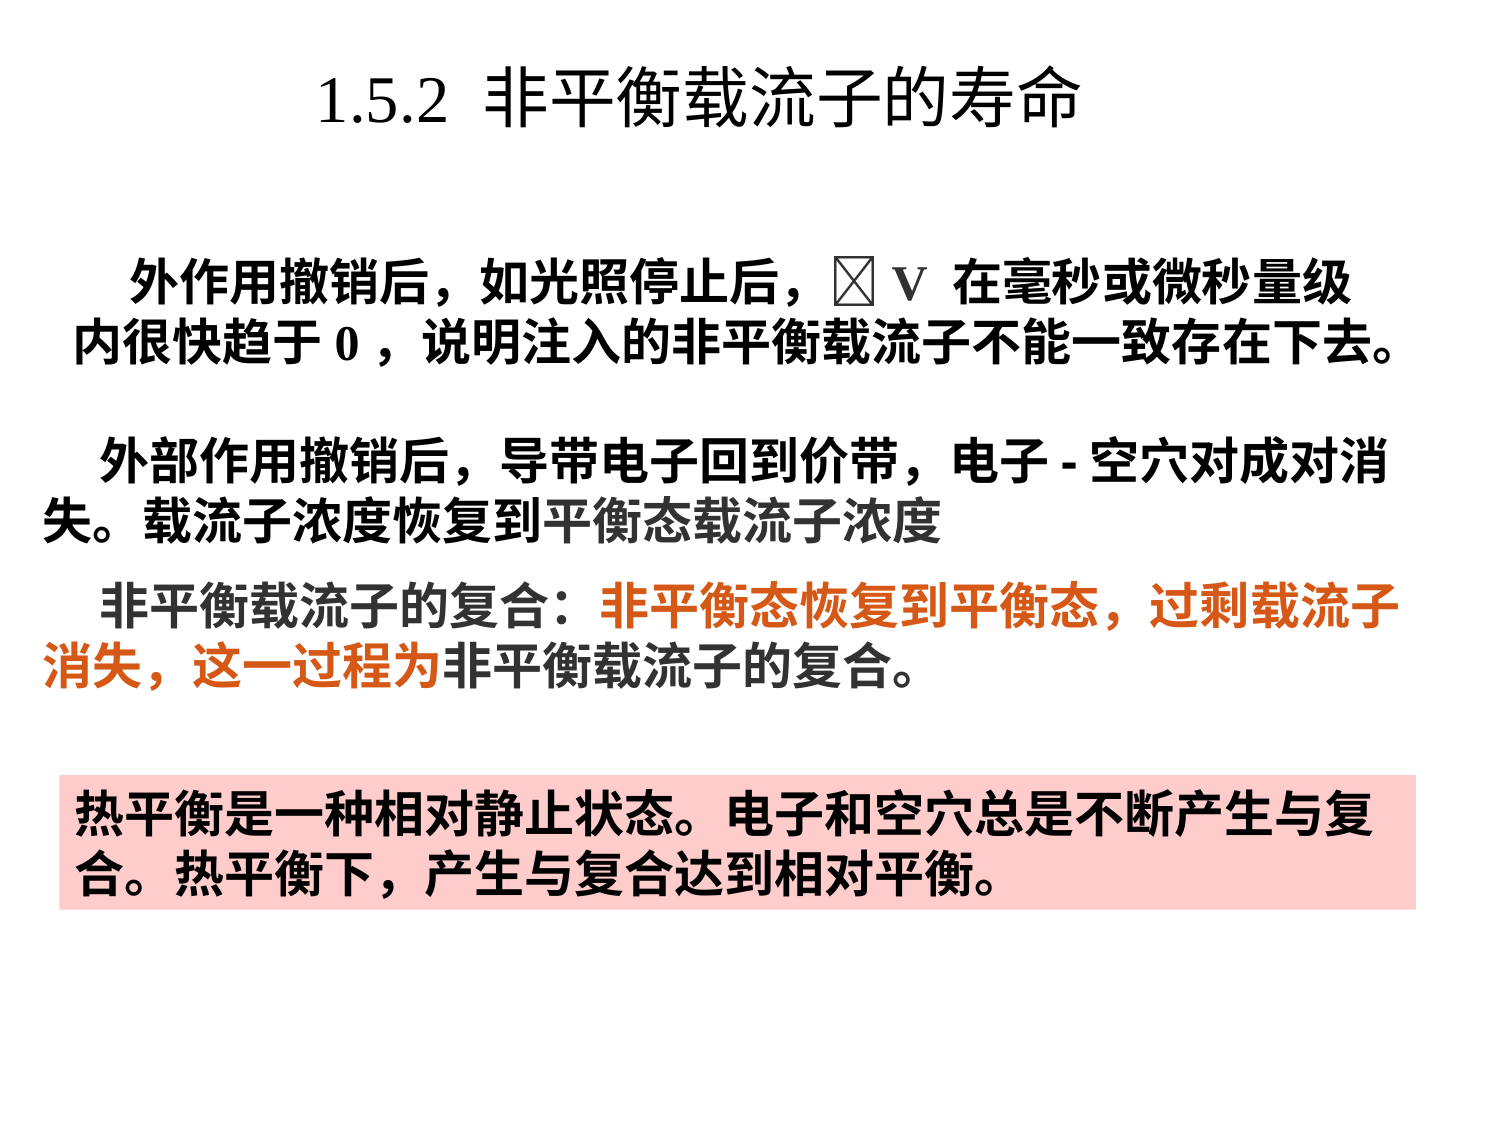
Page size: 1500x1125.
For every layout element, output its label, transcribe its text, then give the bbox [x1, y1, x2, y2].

text_box 外部作用撤销后，导带电子回到价带，电子-空穴对成对消失。载流子浓度恢复到平衡态载流子浓度 非平衡载流子的复合：非平衡态恢复到平衡态，过剩载流子消失，这一过程为非平衡载流子的复合。 [27, 421, 1432, 702]
text_box 1.5.2 非平衡载流子的寿命 [301, 57, 1253, 298]
text_box 热平衡是一种相对静止状态。电子和空穴总是不断产生与复合。热平衡下，产生与复合达到相对平衡。 [59, 775, 1416, 910]
text_box 外作用撤销后，如光照停止后，V 在毫秒或微秒量级内很快趋于0，说明注入的非平衡载流子不能一致存在下去。 [57, 243, 1402, 379]
